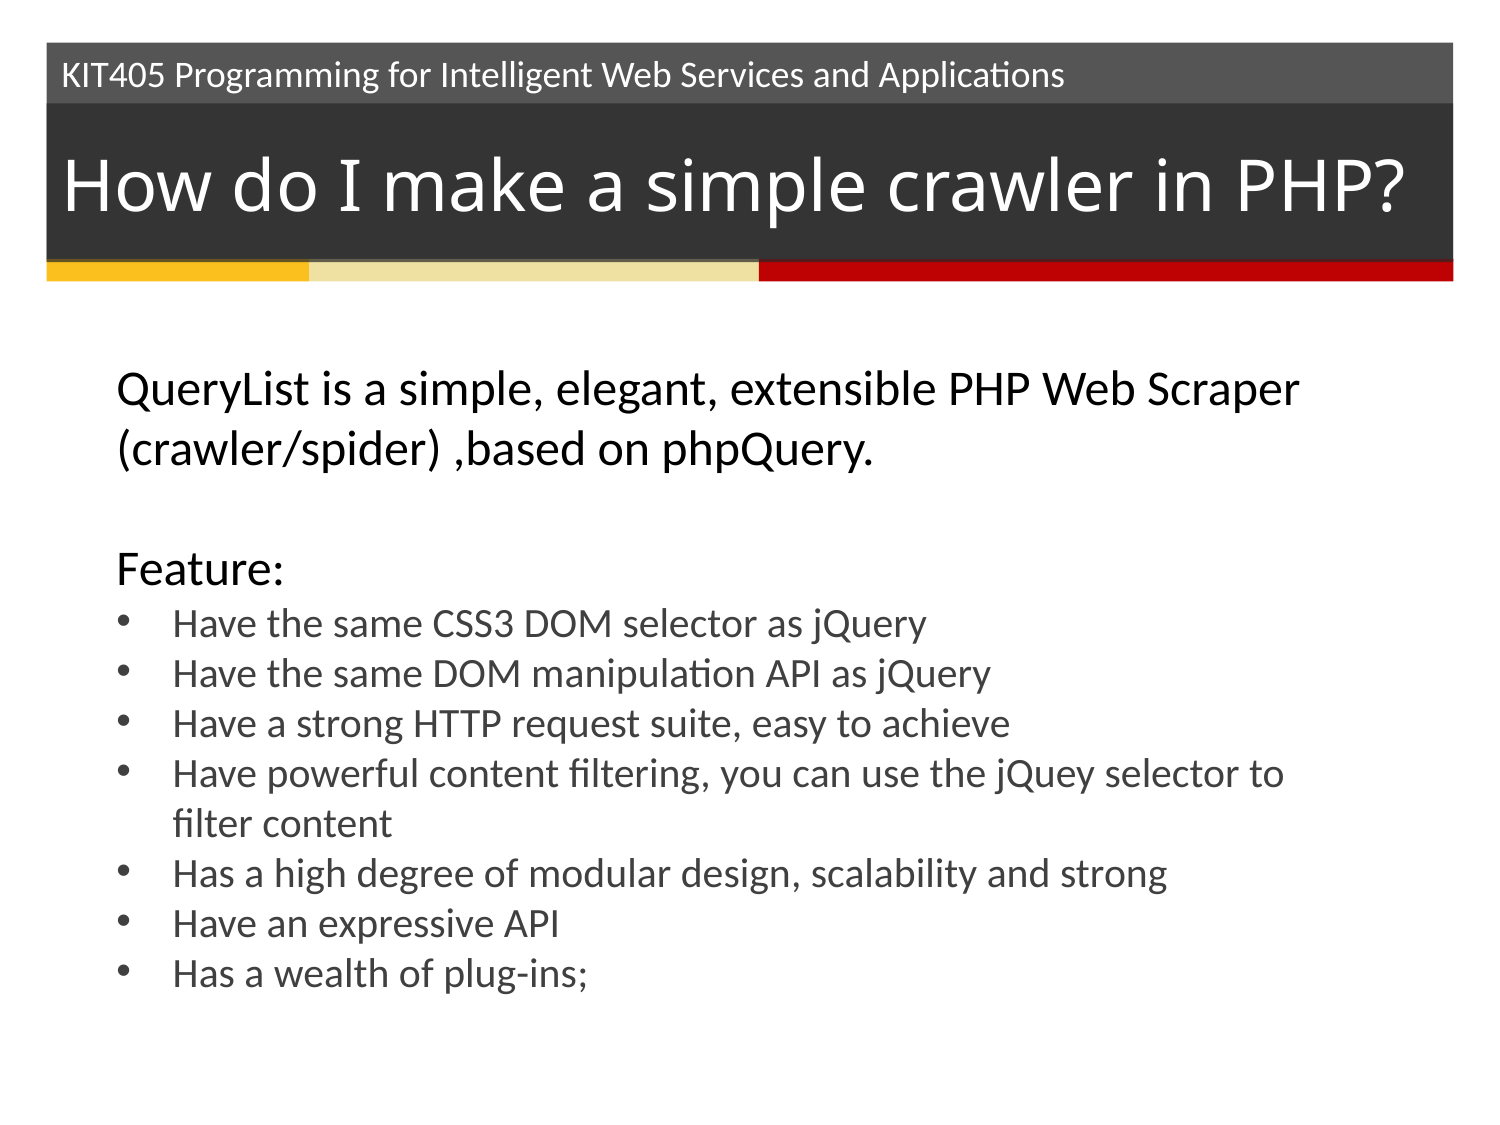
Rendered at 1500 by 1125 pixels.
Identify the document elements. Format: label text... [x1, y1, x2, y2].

title How do I make a simple crawler in PHP? [46, 103, 1454, 263]
text_box QueryList is a simple, elegant, extensible PHP Web Scraper (crawler/spider) ,based on phpQuery. Feature: Have the same CSS3 DOM selector as jQuery Have the same DOM manipulation API as jQuery Have a strong HTTP request suite, easy to achieve Have powerful content filtering, you can use the jQuey selector to filter content Has a high degree of modular design, scalability and strong Have an expressive API Has a wealth of plug-ins; [101, 347, 1368, 1063]
